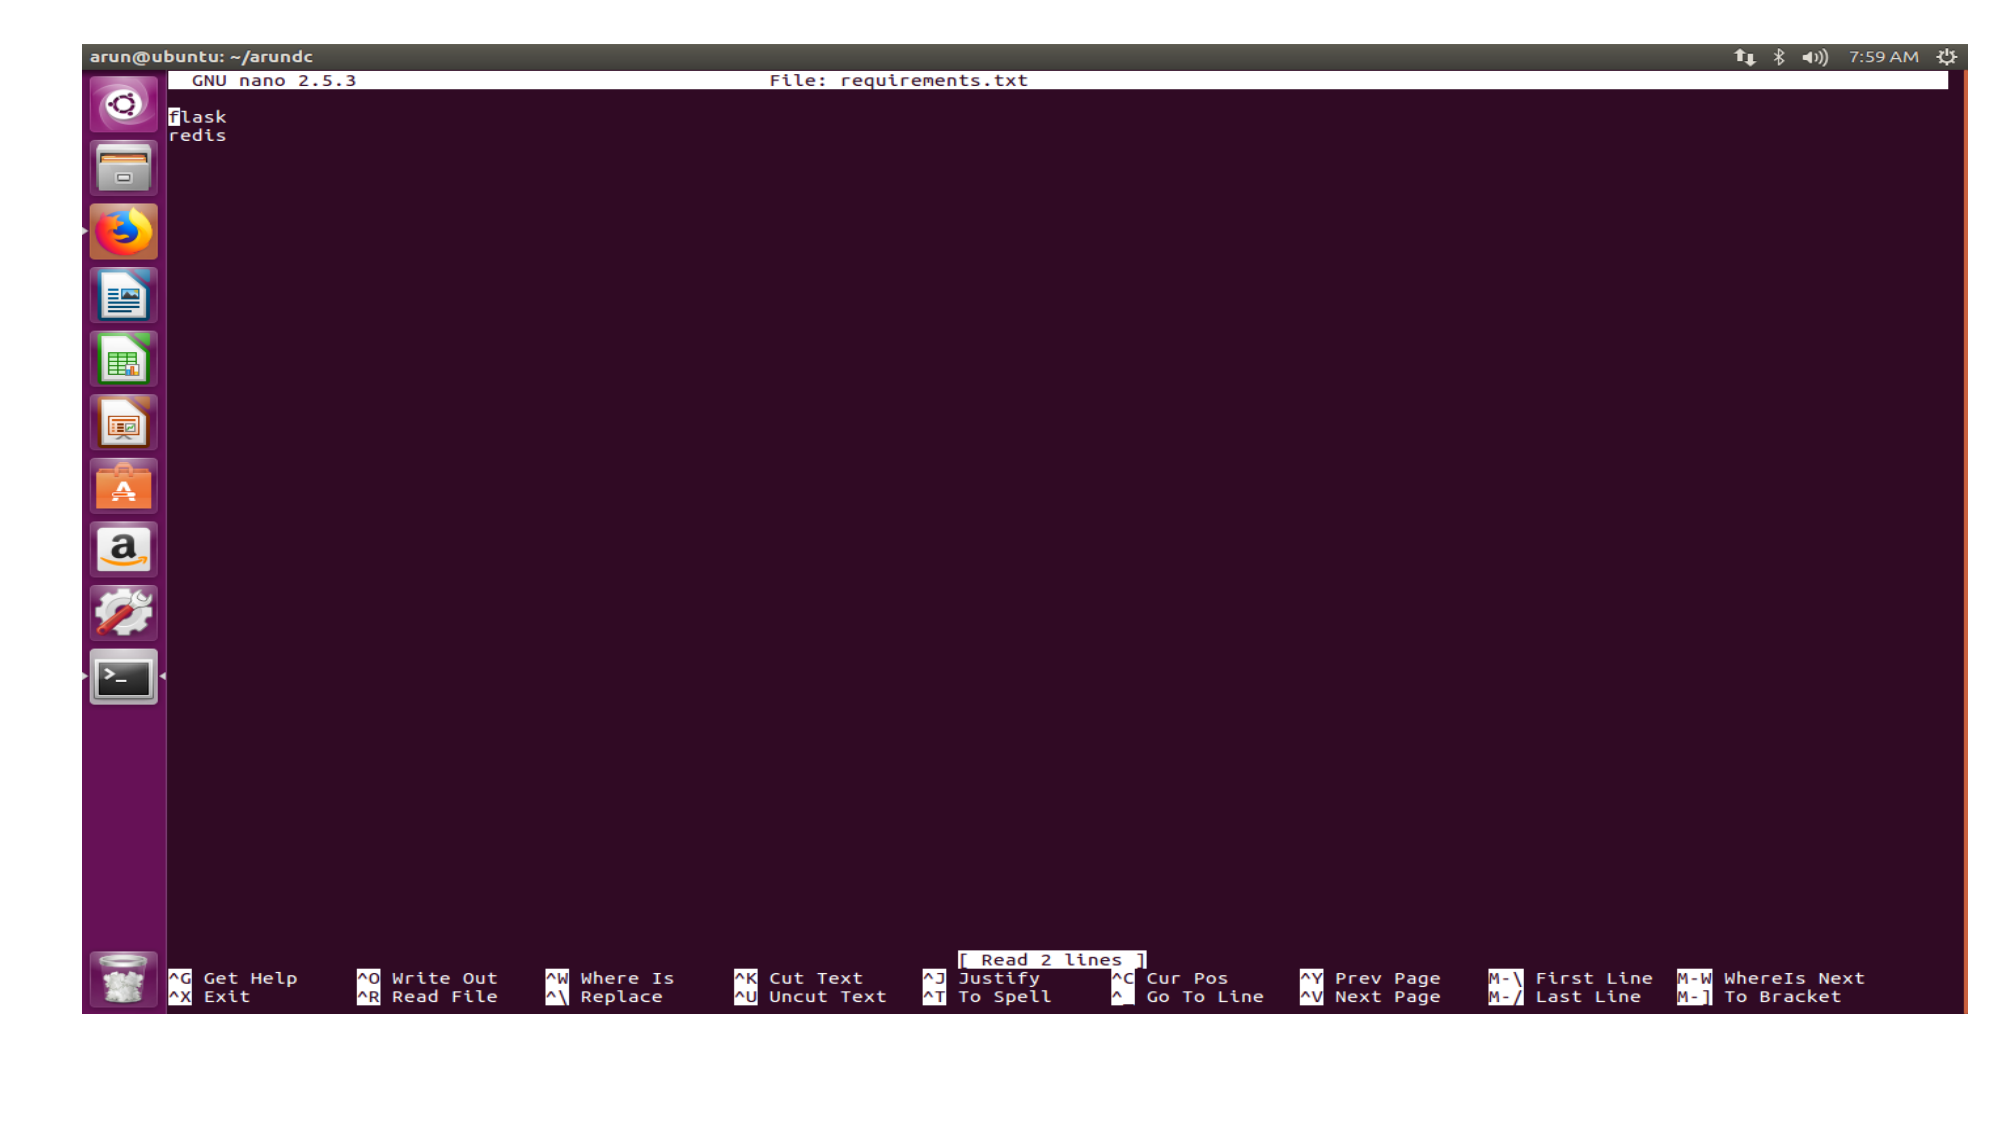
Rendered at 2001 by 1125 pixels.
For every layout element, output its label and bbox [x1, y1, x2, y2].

list [82, 44, 1968, 1014]
